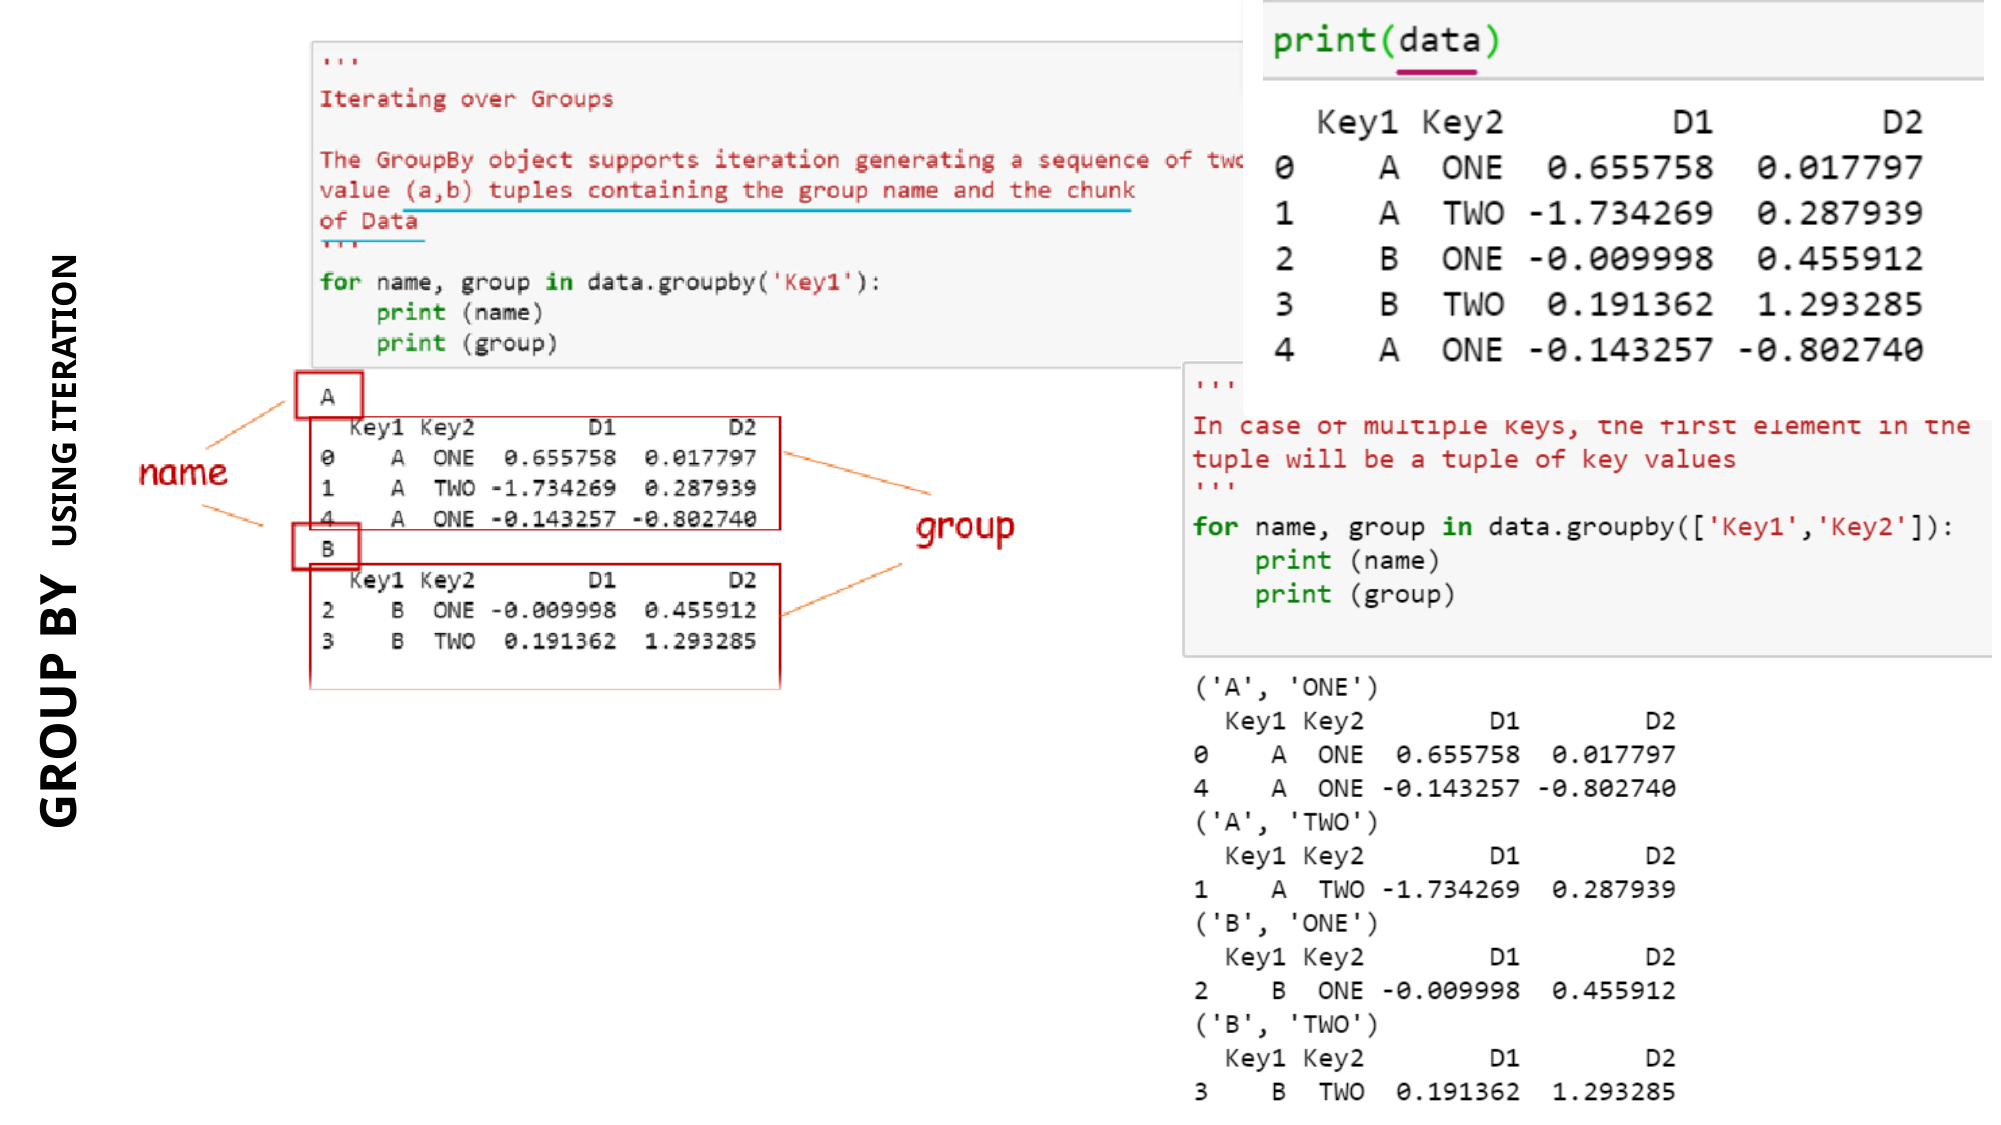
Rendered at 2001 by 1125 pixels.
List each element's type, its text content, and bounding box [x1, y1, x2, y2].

text_box GROUP BY USING ITERATION [18, 87, 94, 997]
picture [95, 0, 1992, 1122]
